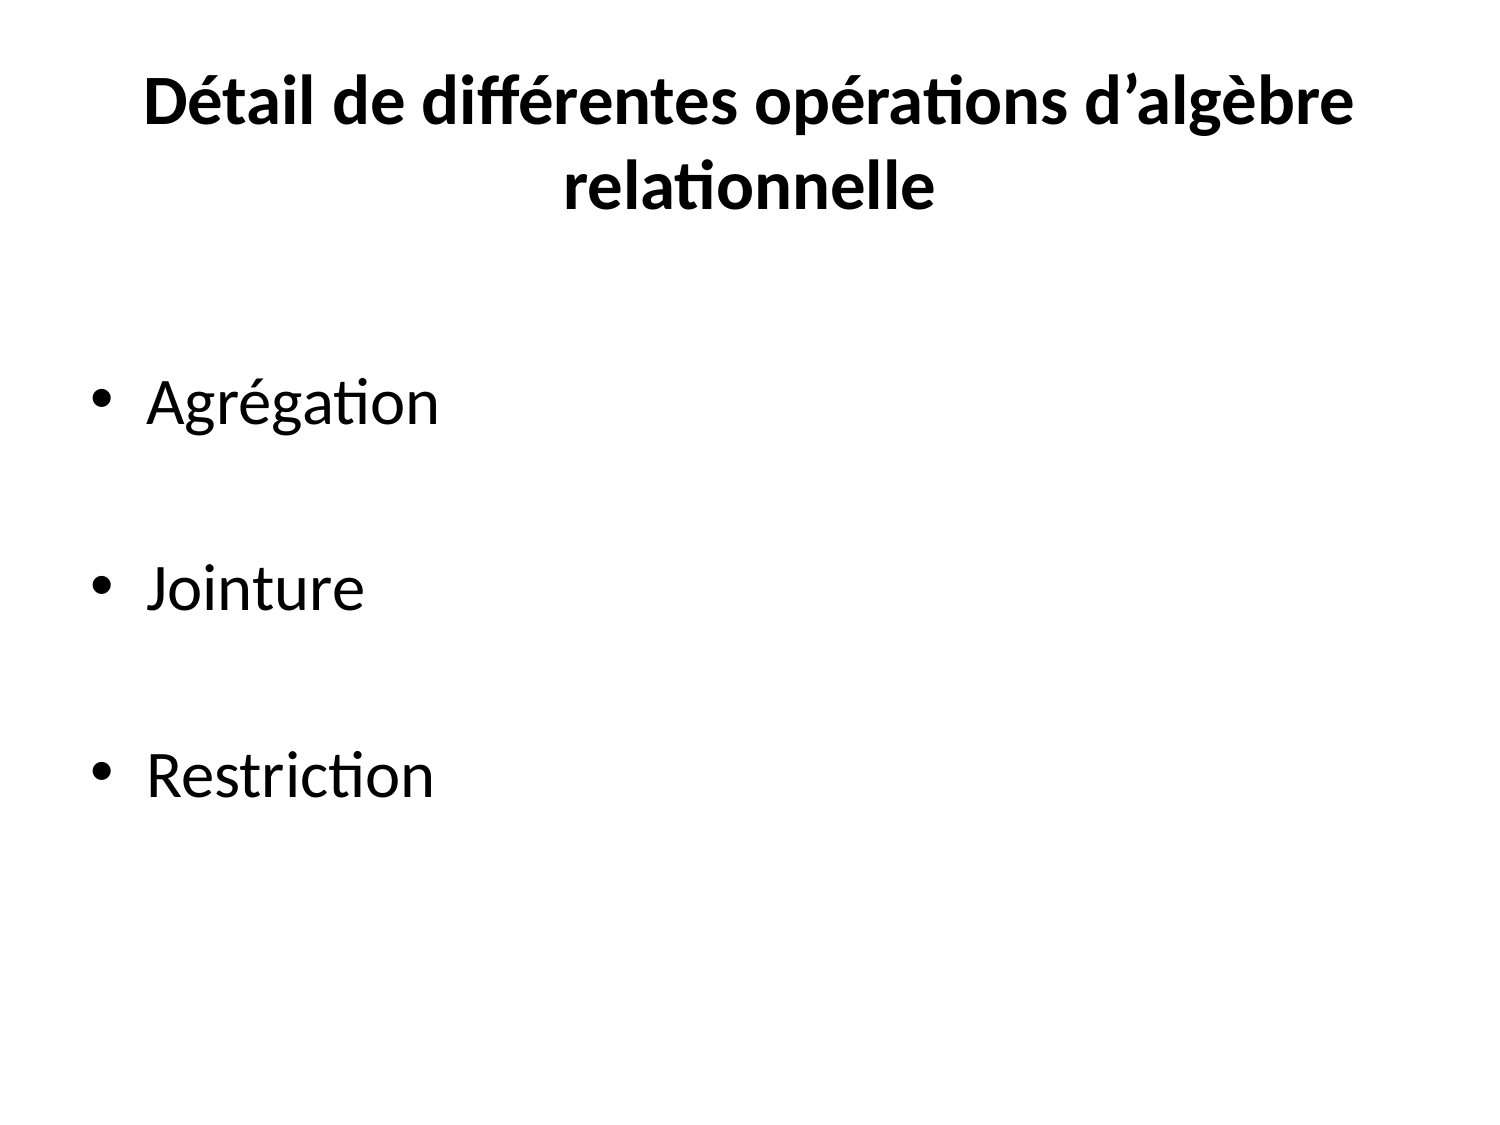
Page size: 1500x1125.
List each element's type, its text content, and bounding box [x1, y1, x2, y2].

list Agrégation Jointure Restriction [75, 349, 1425, 1005]
title Détail de différentes opérations d’algèbre relationnelle [75, 45, 1425, 233]
